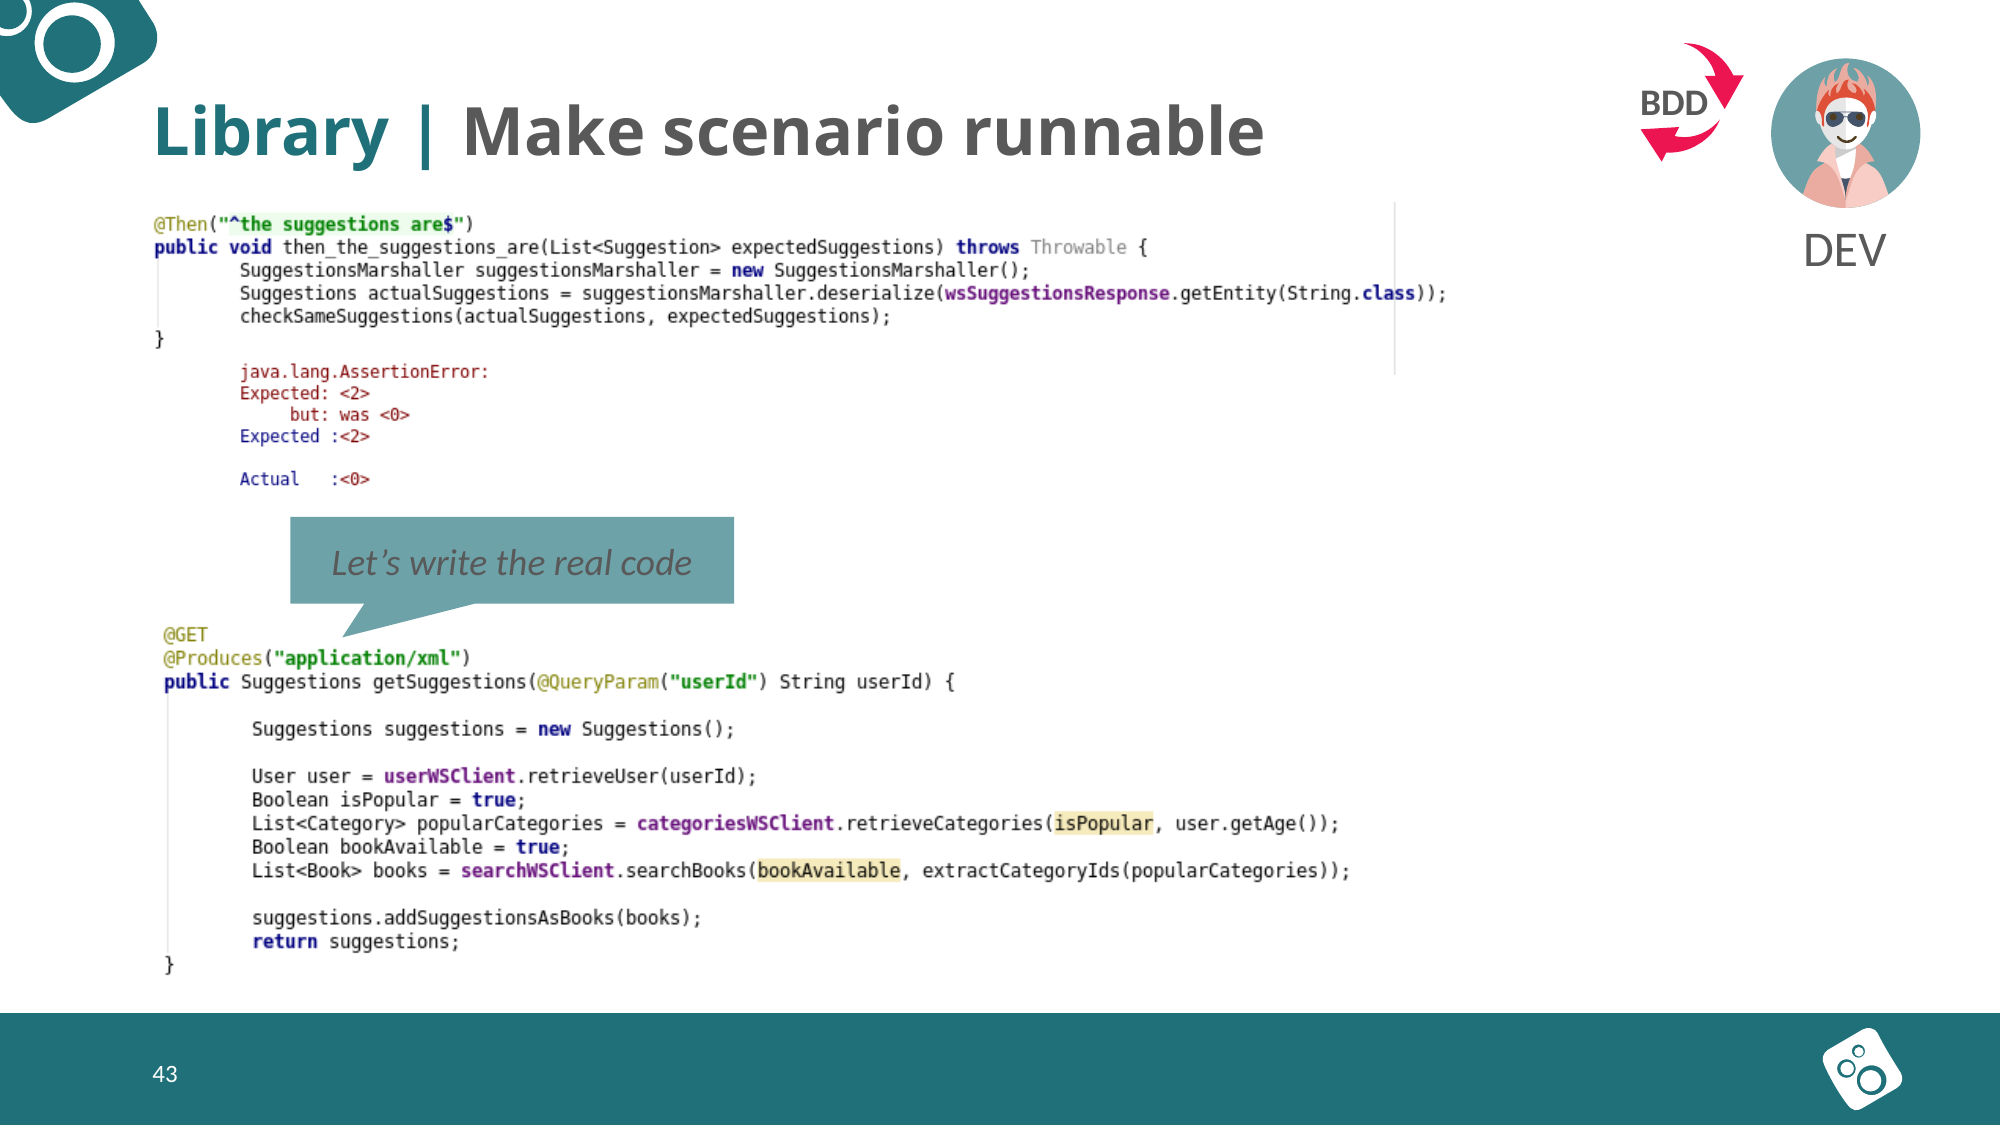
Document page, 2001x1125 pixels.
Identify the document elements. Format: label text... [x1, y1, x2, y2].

text_box Let’s write the real code [289, 515, 736, 618]
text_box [1771, 58, 1921, 208]
slide_number 43 [137, 1042, 343, 1103]
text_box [1615, 36, 1744, 162]
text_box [1829, 113, 1863, 143]
picture [150, 618, 1430, 994]
title Library | Make scenario runnable [137, 59, 1771, 208]
text_box DEV [1771, 209, 1918, 284]
picture [130, 202, 1521, 491]
